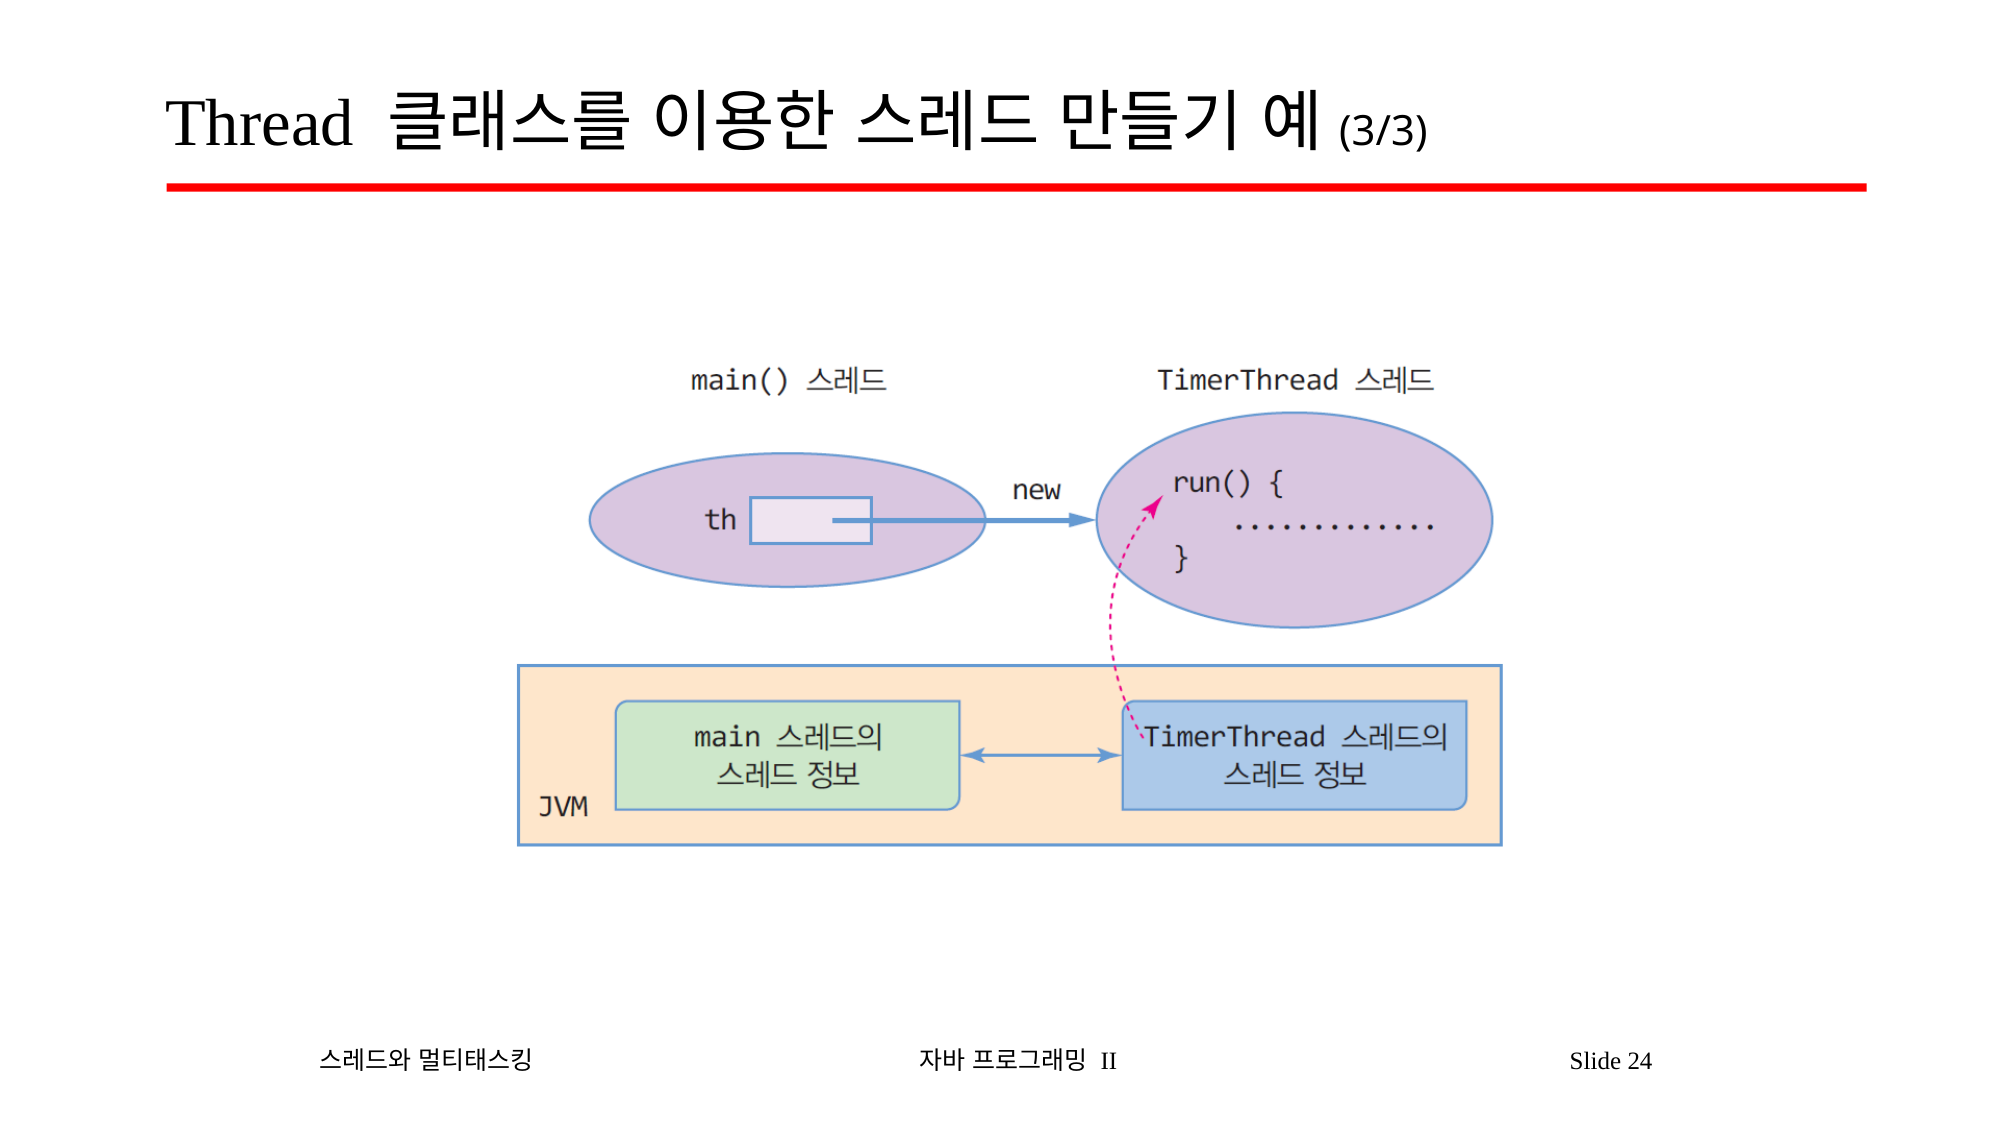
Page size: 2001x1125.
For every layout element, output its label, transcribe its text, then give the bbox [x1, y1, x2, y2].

title Thread 클래스를 이용한 스레드 만들기 예(3/3) [150, 50, 1850, 188]
picture [491, 349, 1509, 859]
